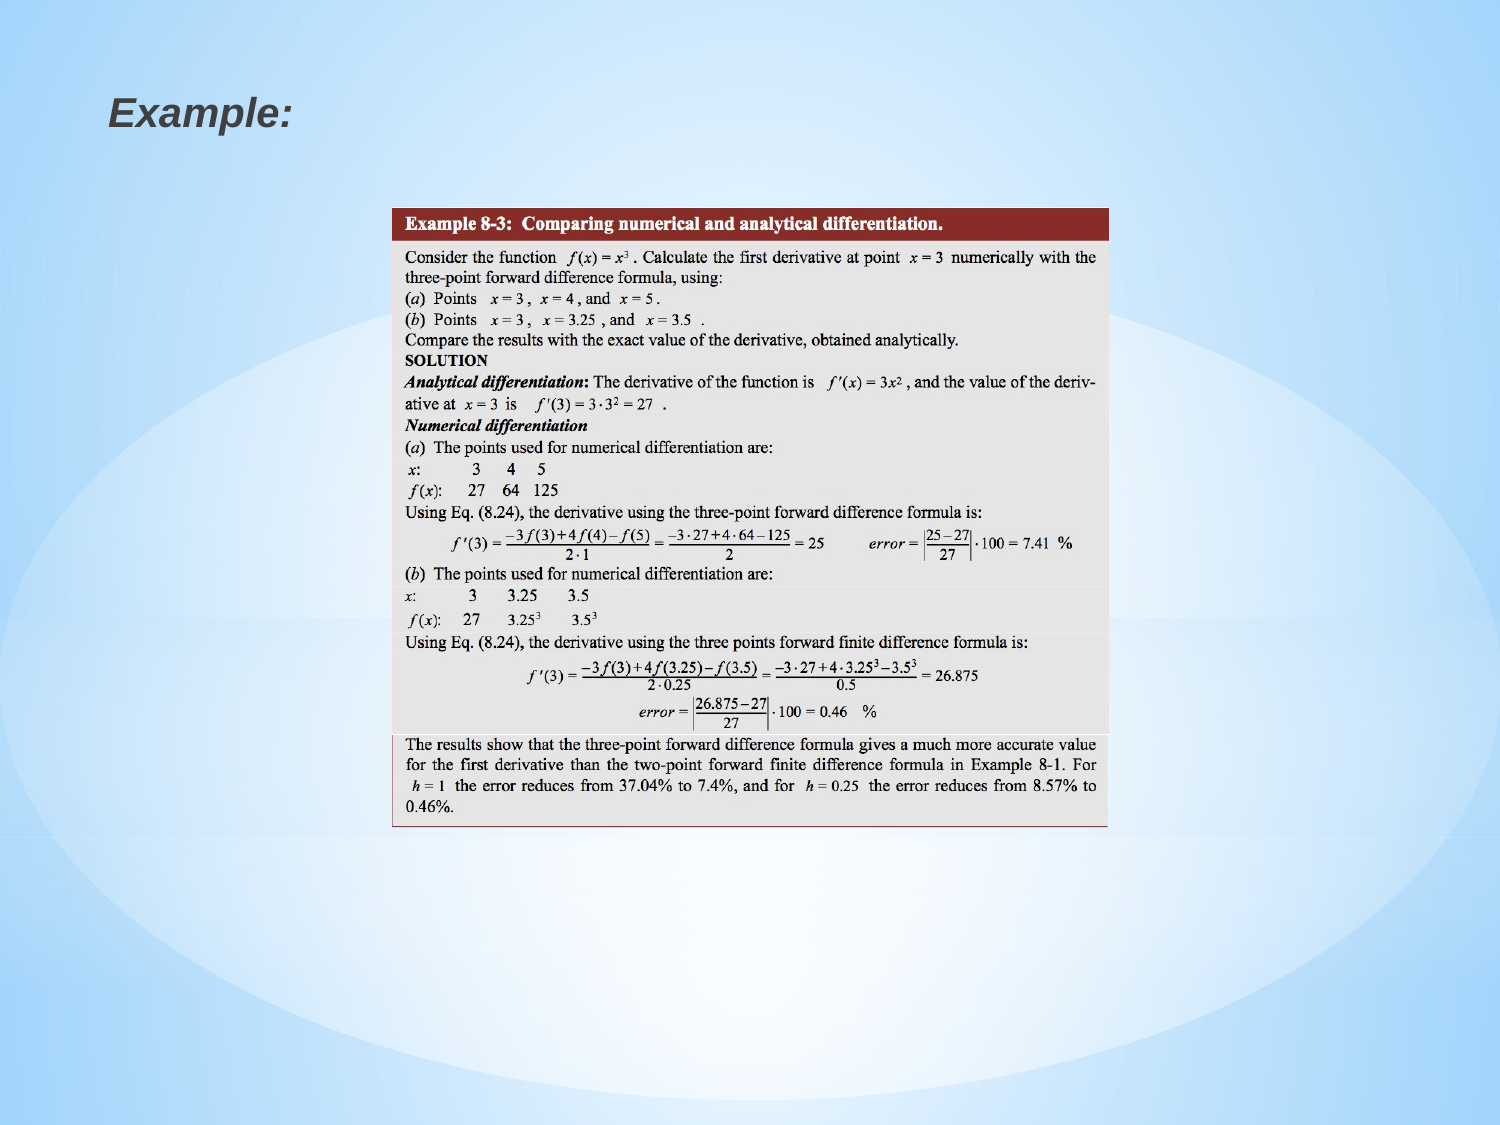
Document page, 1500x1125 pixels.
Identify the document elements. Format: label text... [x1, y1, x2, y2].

list Example: [85, 9, 1461, 1104]
picture [391, 207, 1109, 828]
